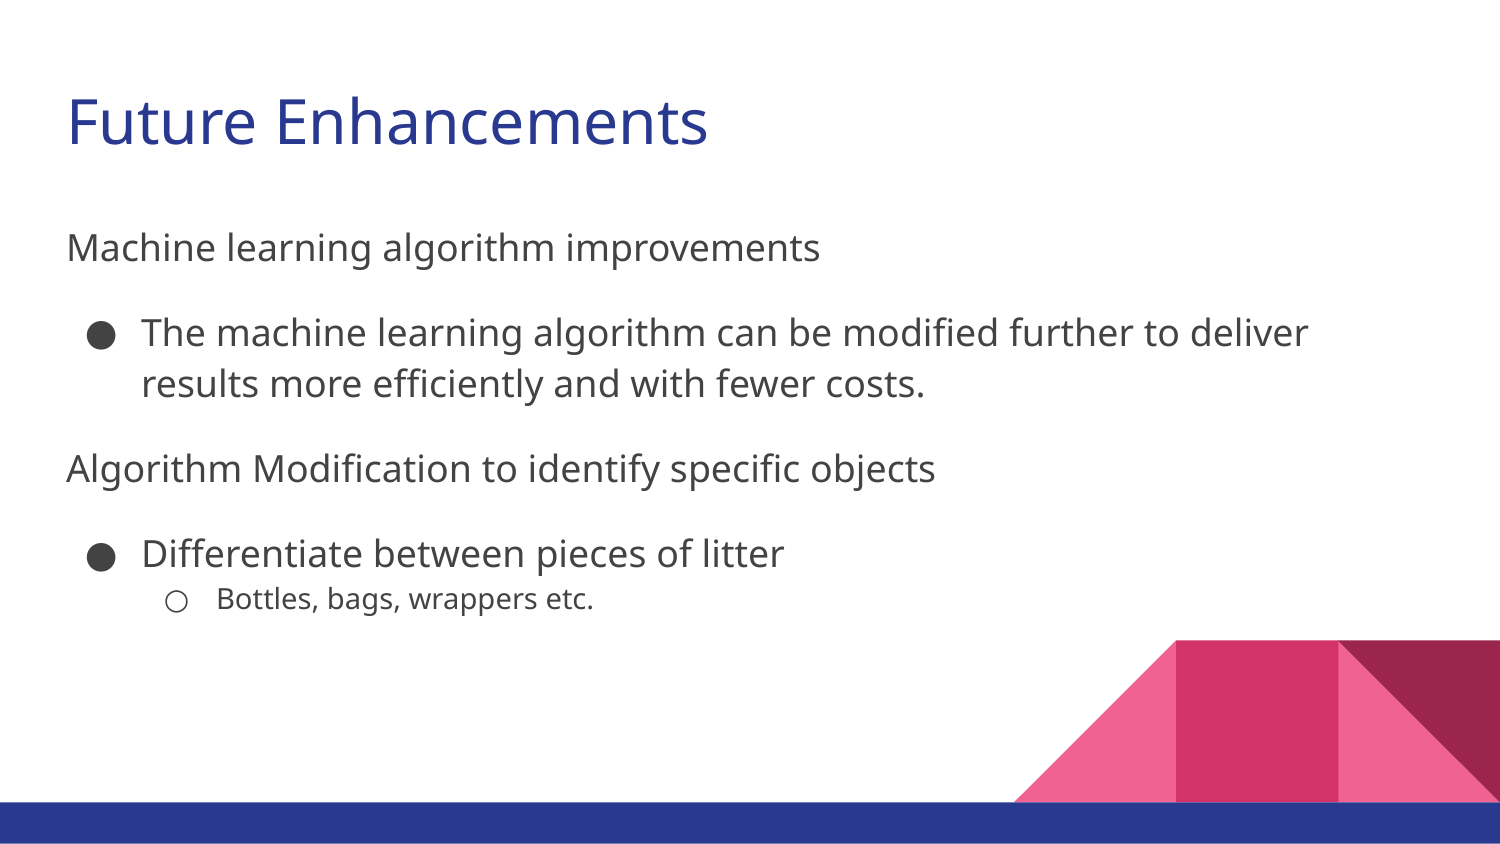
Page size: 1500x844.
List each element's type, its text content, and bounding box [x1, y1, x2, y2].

list Machine learning algorithm improvements The machine learning algorithm can be modified further to deliver results more efficiently and with fewer costs. Algorithm Modification to identify specific objects Differentiate between pieces of litter Bottles, bags, wrappers etc. [51, 201, 1449, 750]
title Future Enhancements [51, 67, 1449, 167]
